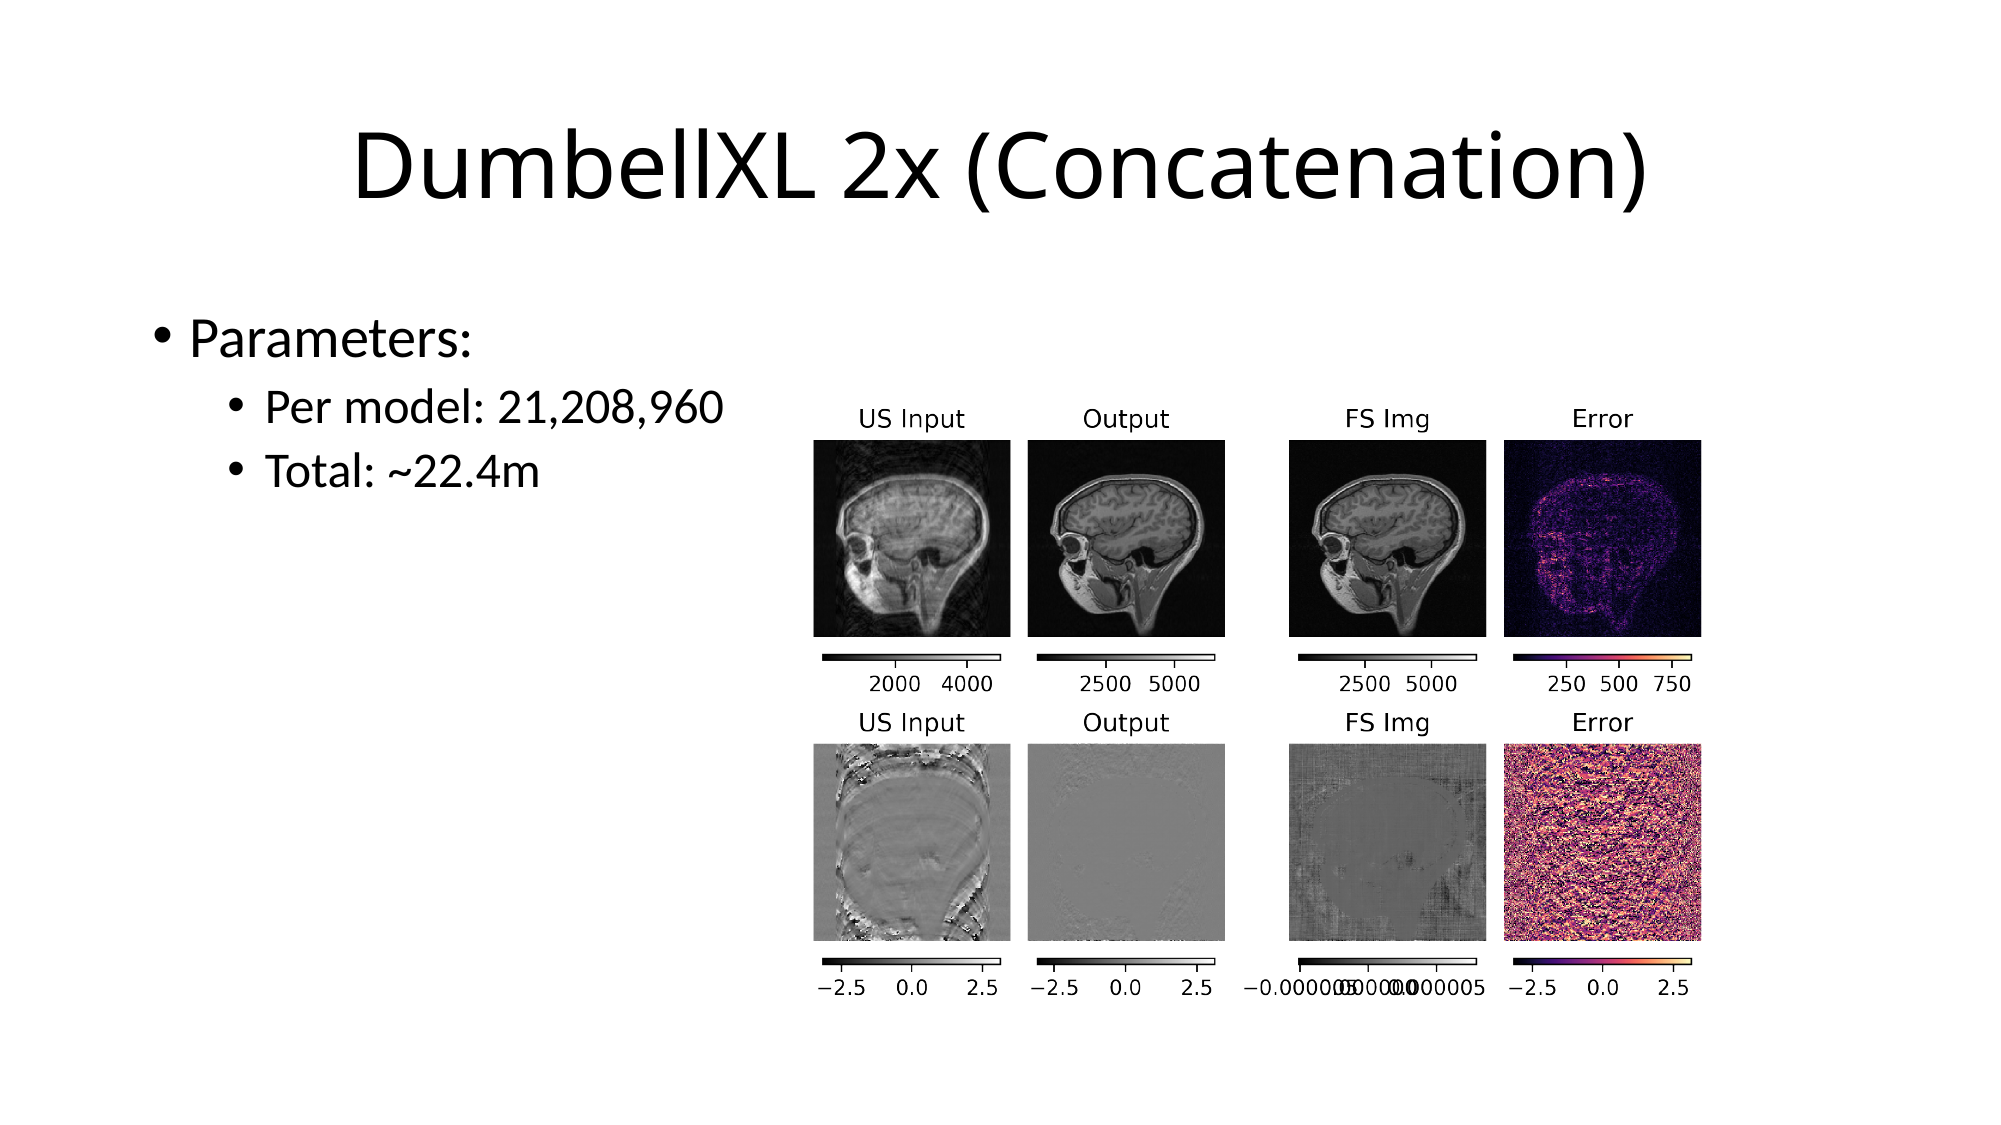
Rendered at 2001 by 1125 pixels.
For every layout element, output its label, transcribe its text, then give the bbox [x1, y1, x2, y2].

title DumbellXL 2x (Concatenation) [137, 59, 1863, 278]
list Parameters: Per model: 21,208,960 Total: ~22.4m [137, 299, 1863, 1014]
picture [798, 393, 1716, 1014]
